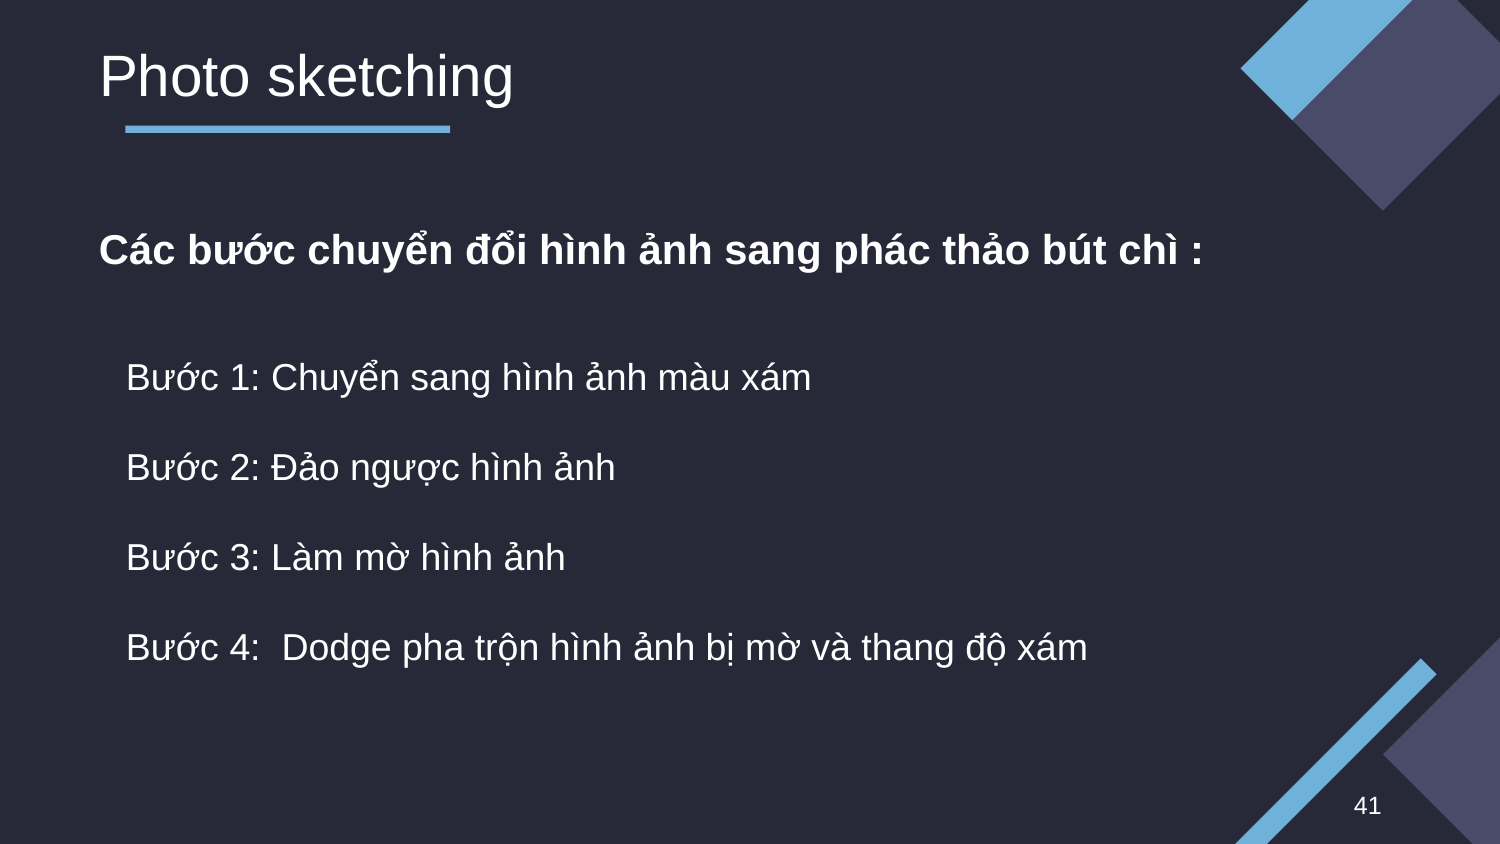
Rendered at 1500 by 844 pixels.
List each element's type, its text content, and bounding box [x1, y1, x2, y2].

text_box [125, 125, 451, 133]
title Photo sketching [84, 29, 1351, 118]
text_box Bước 1: Chuyển sang hình ảnh màu xám Bước 2: Đảo ngược hình ảnh Bước 3: Làm mờ hình ảnh Bước 4: Dodge pha trộn hình ảnh bị mờ và thang độ xám [111, 345, 1148, 676]
text_box Các bước chuyển đổi hình ảnh sang phác thảo bút chì : [84, 215, 1226, 281]
slide_number 41 [1059, 782, 1397, 828]
